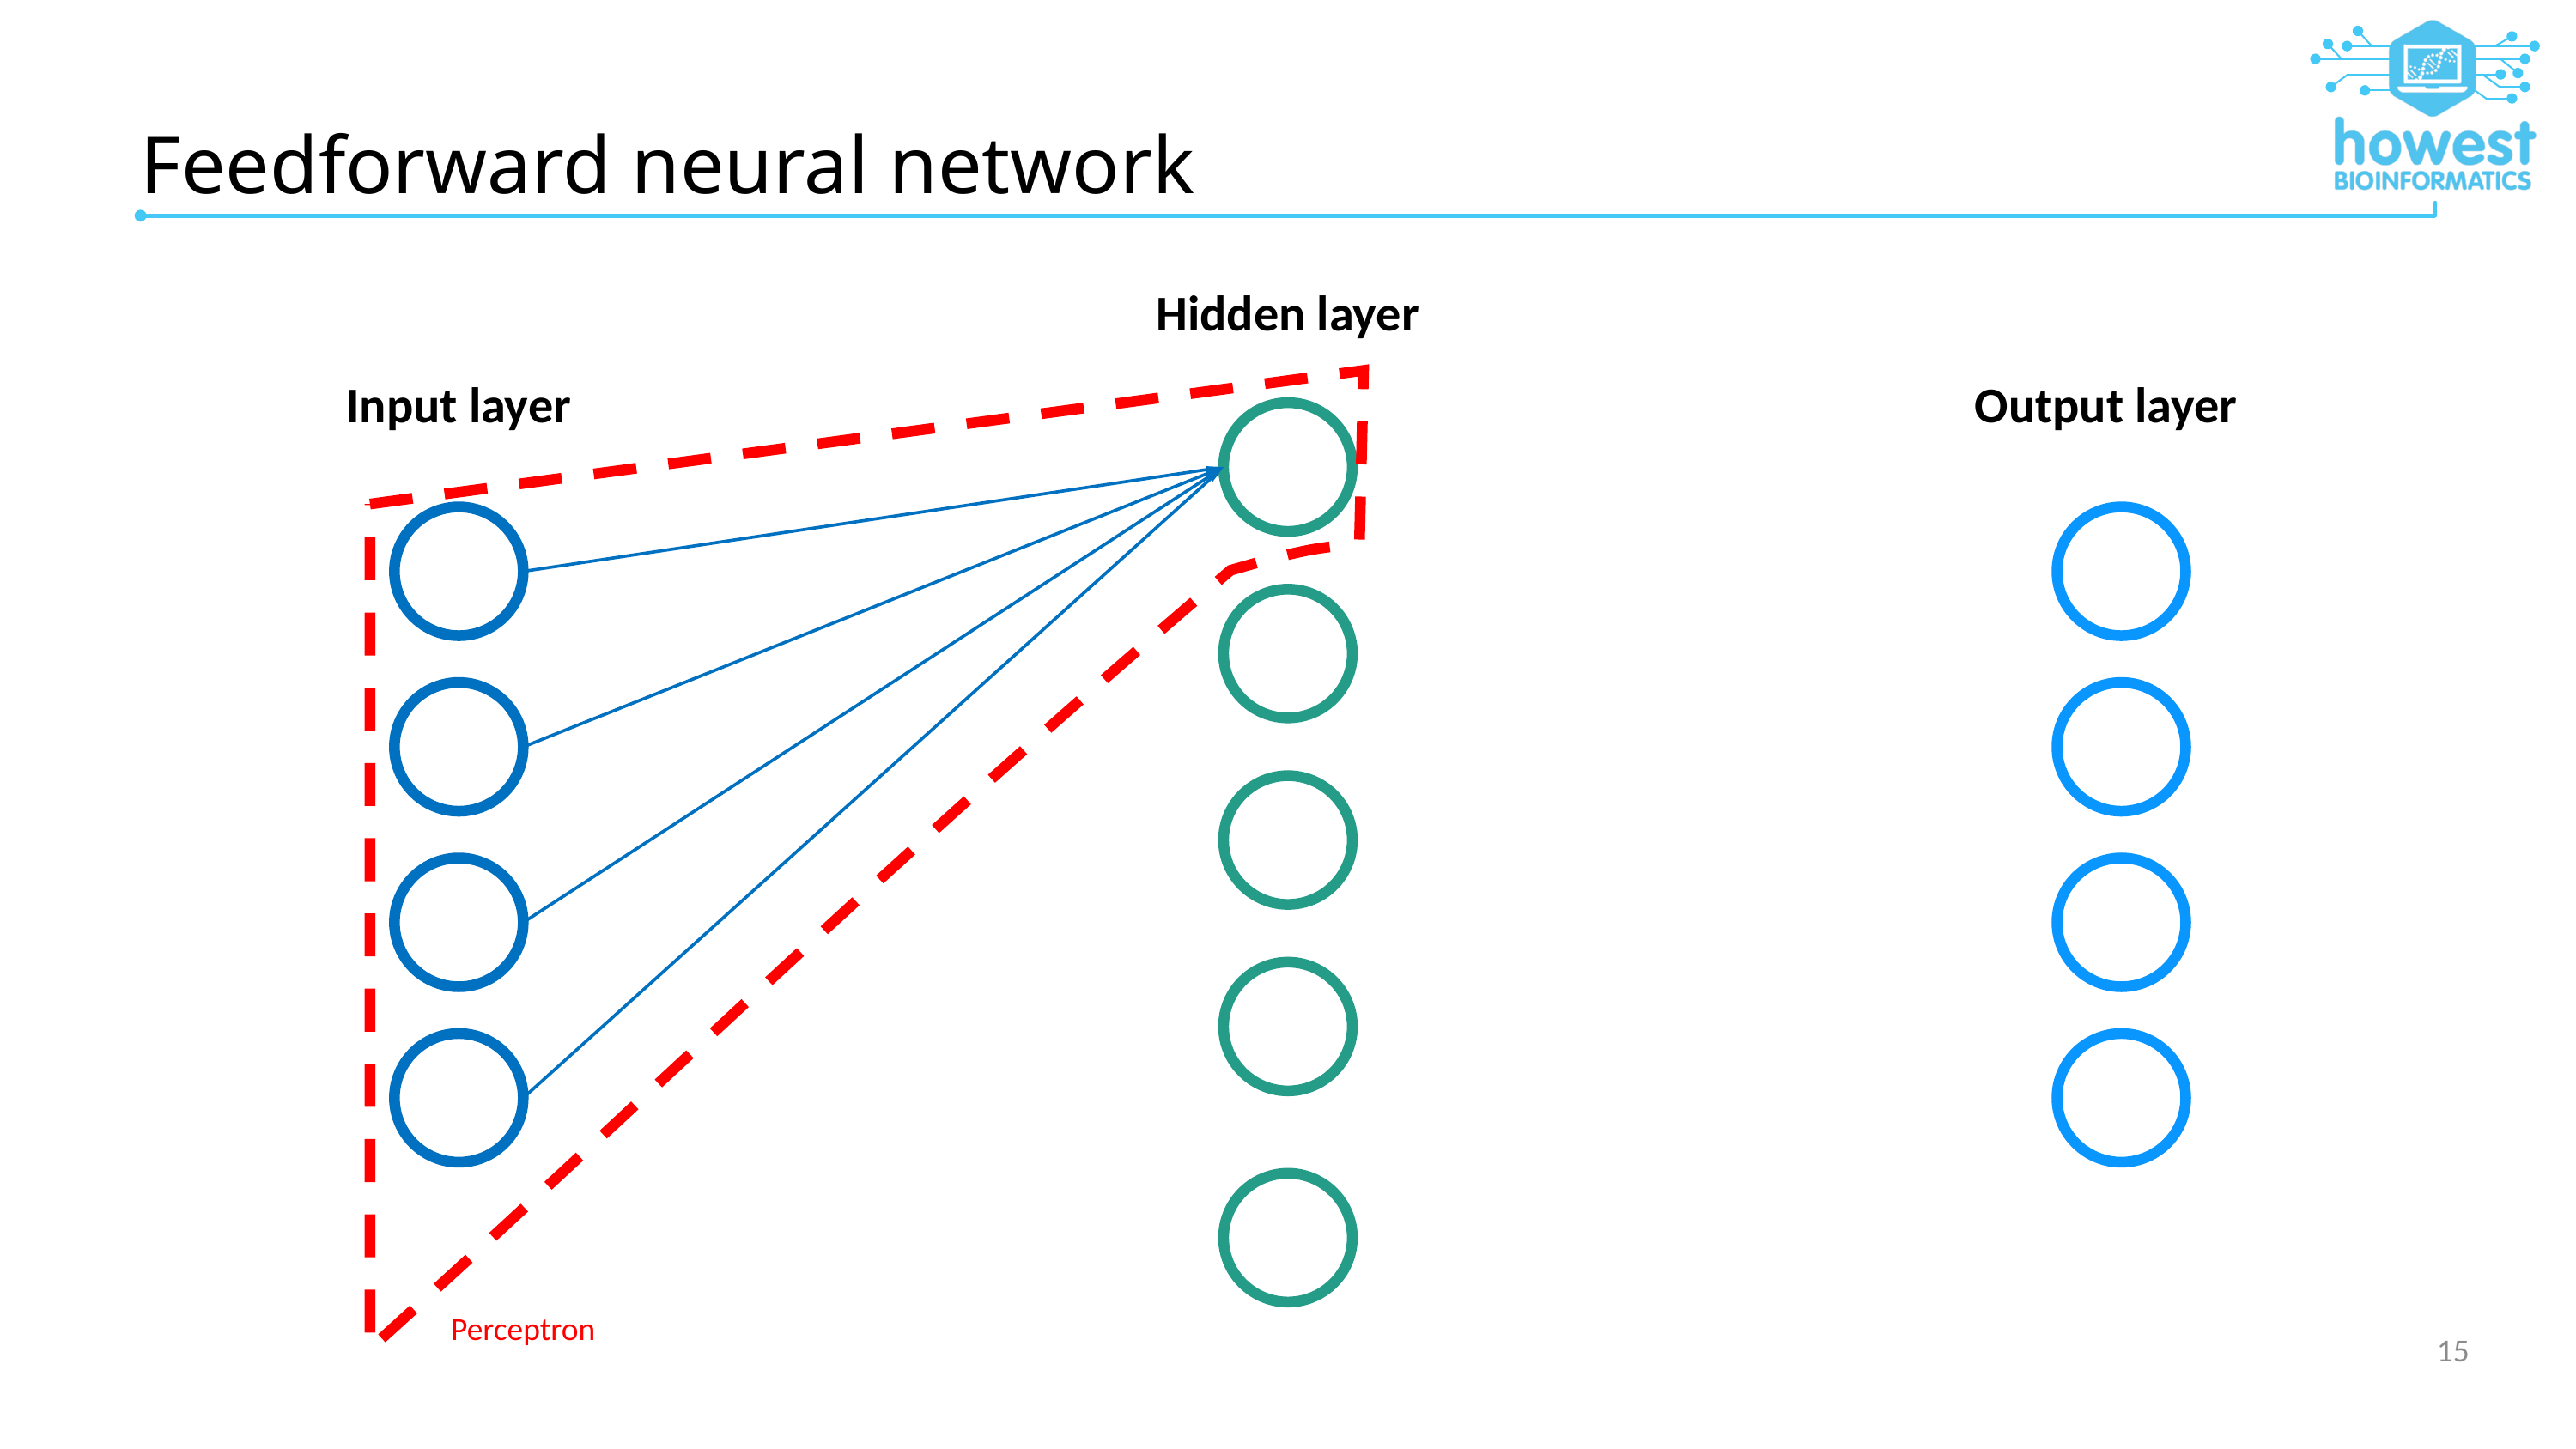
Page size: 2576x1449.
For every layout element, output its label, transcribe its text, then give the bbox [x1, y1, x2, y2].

text_box [1224, 961, 1353, 1092]
text_box [1224, 774, 1353, 906]
text_box Hidden layer [1143, 274, 1432, 348]
text_box [368, 482, 643, 1351]
text_box [2056, 857, 2187, 988]
text_box [1222, 1172, 1353, 1303]
text_box [2056, 1032, 2187, 1163]
slide_number 15 [2341, 1310, 2482, 1388]
text_box Perceptron [438, 1301, 609, 1354]
text_box Output layer [1962, 366, 2251, 440]
list [148, 256, 2483, 1116]
text_box [641, 369, 1364, 577]
picture [2312, 0, 2559, 228]
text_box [523, 467, 1224, 1098]
text_box Input layer [333, 366, 584, 440]
text_box [2056, 506, 2187, 637]
title Feedforward neural network [140, 124, 2252, 215]
text_box [1224, 588, 1353, 719]
text_box [2056, 682, 2187, 813]
